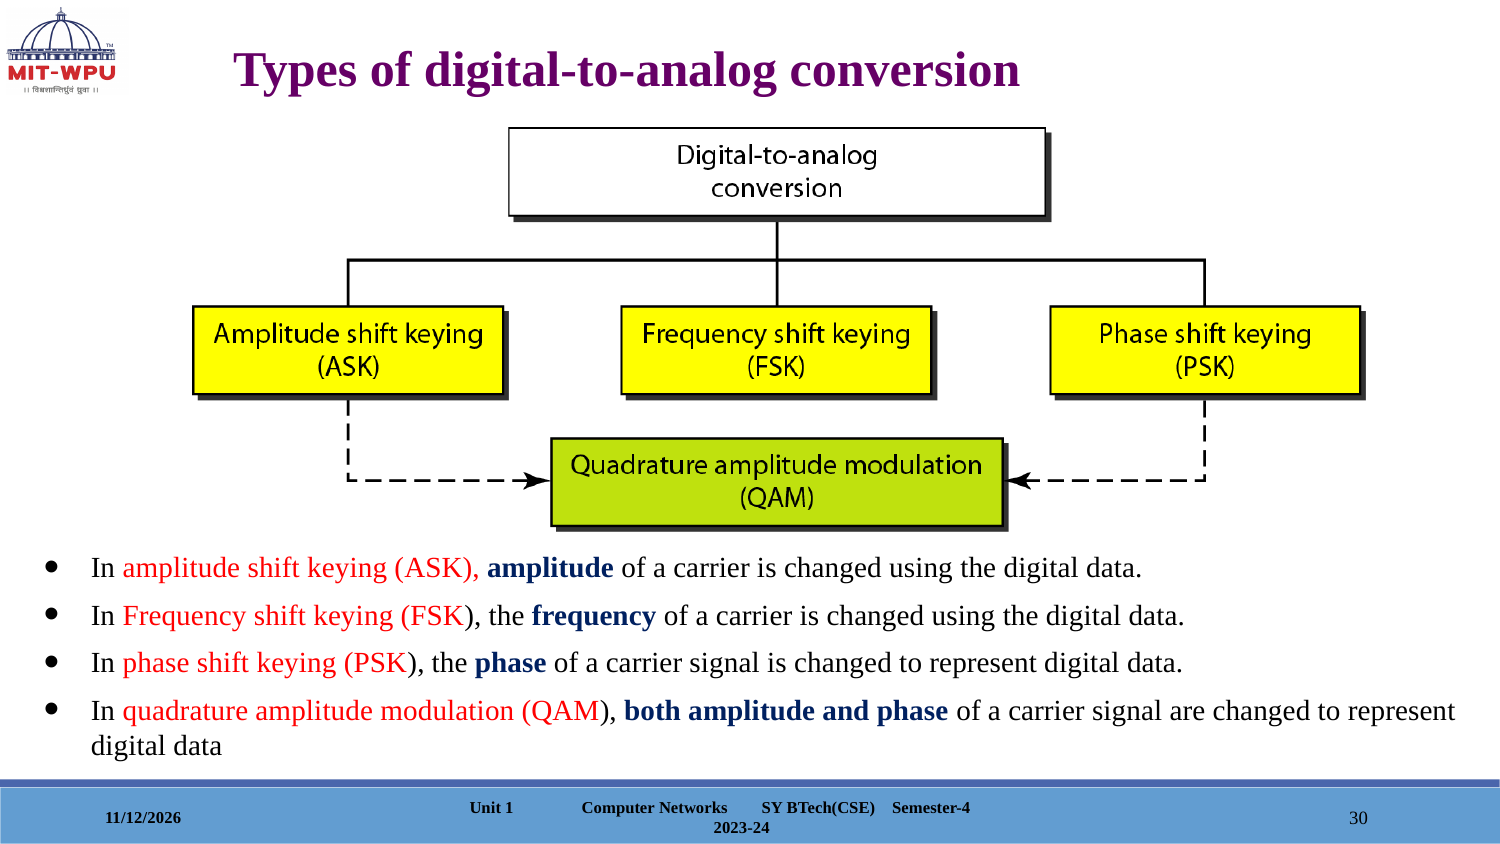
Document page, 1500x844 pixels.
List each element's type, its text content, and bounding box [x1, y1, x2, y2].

picture [191, 127, 1366, 532]
footer Unit 1 Computer Networks SY BTech(CSE) Semester-4 2023-24 [453, 794, 1047, 840]
text_box In amplitude shift keying (ASK), amplitude of a carrier is changed using the digital data. In Frequency shift keying (FSK), the frequency of a carrier is changed using the digital data. In phase shift keying (PSK), the phase of a carrier signal is changed to represent digital data. In quadrature amplitude modulation (QAM), both amplitude and phase of a carrier signal are changed to represent digital data [29, 541, 1500, 769]
picture [6, 7, 129, 95]
slide_number 30 [1218, 794, 1380, 840]
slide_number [93, 794, 432, 840]
text_box Types of digital-to-analog conversion [221, 30, 1426, 133]
